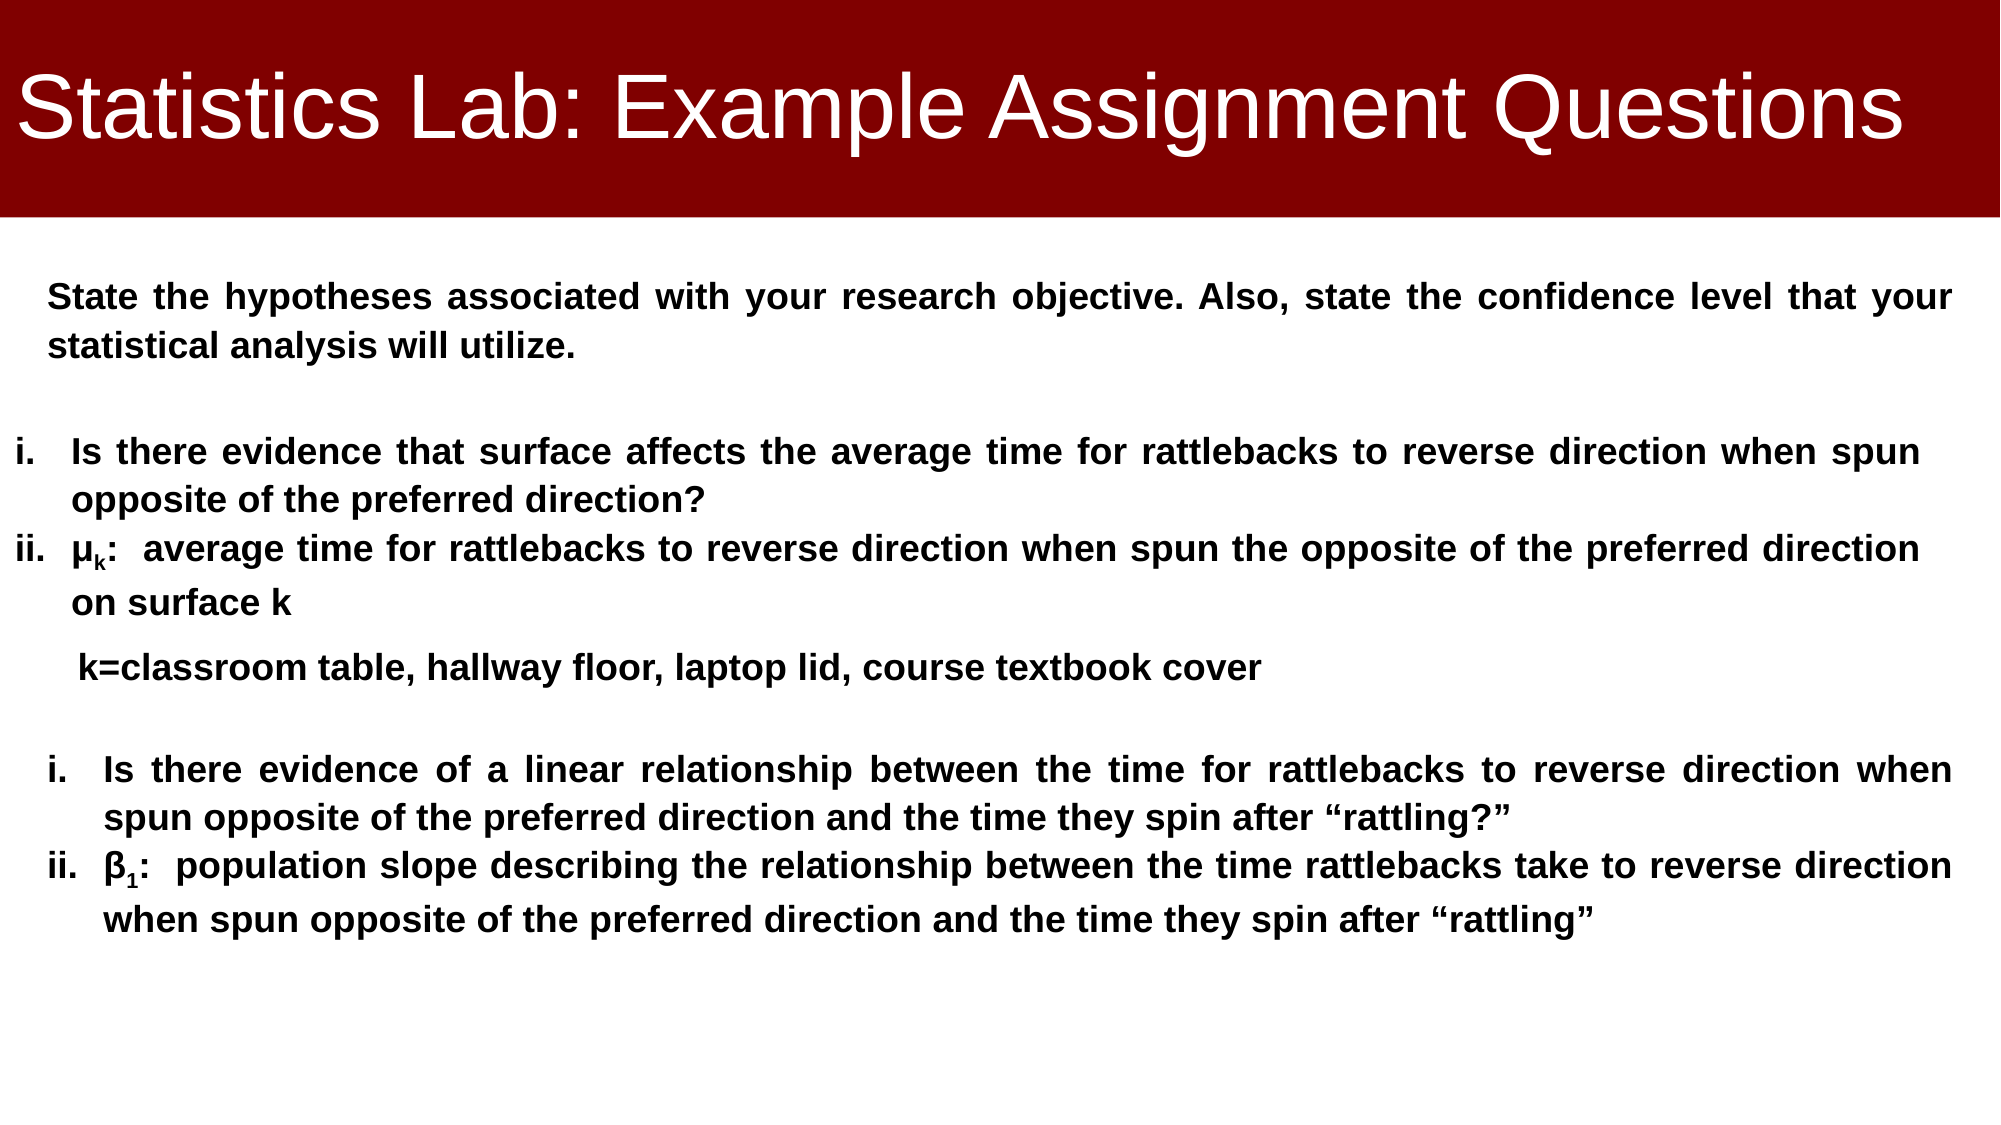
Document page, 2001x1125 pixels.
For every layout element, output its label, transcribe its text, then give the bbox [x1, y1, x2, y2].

text_box Is there evidence that surface affects the average time for rattlebacks to reverse direction when spun opposite of the preferred direction? μk: average time for rattlebacks to reverse direction when spun the opposite of the preferred direction on surface k k=classroom table, hallway floor, laptop lid, course textbook cover [0, 416, 1937, 696]
text_box State the hypotheses associated with your research objective. Also, state the confidence level that your statistical analysis will utilize. [32, 261, 1969, 373]
title Statistics Lab: Example Assignment Questions [0, 0, 2000, 218]
text_box Is there evidence of a linear relationship between the time for rattlebacks to reverse direction when spun opposite of the preferred direction and the time they spin after “rattling?” β1: population slope describing the relationship between the time rattlebacks take to reverse direction when spun opposite of the preferred direction and the time they spin after “rattling” [32, 733, 1969, 948]
